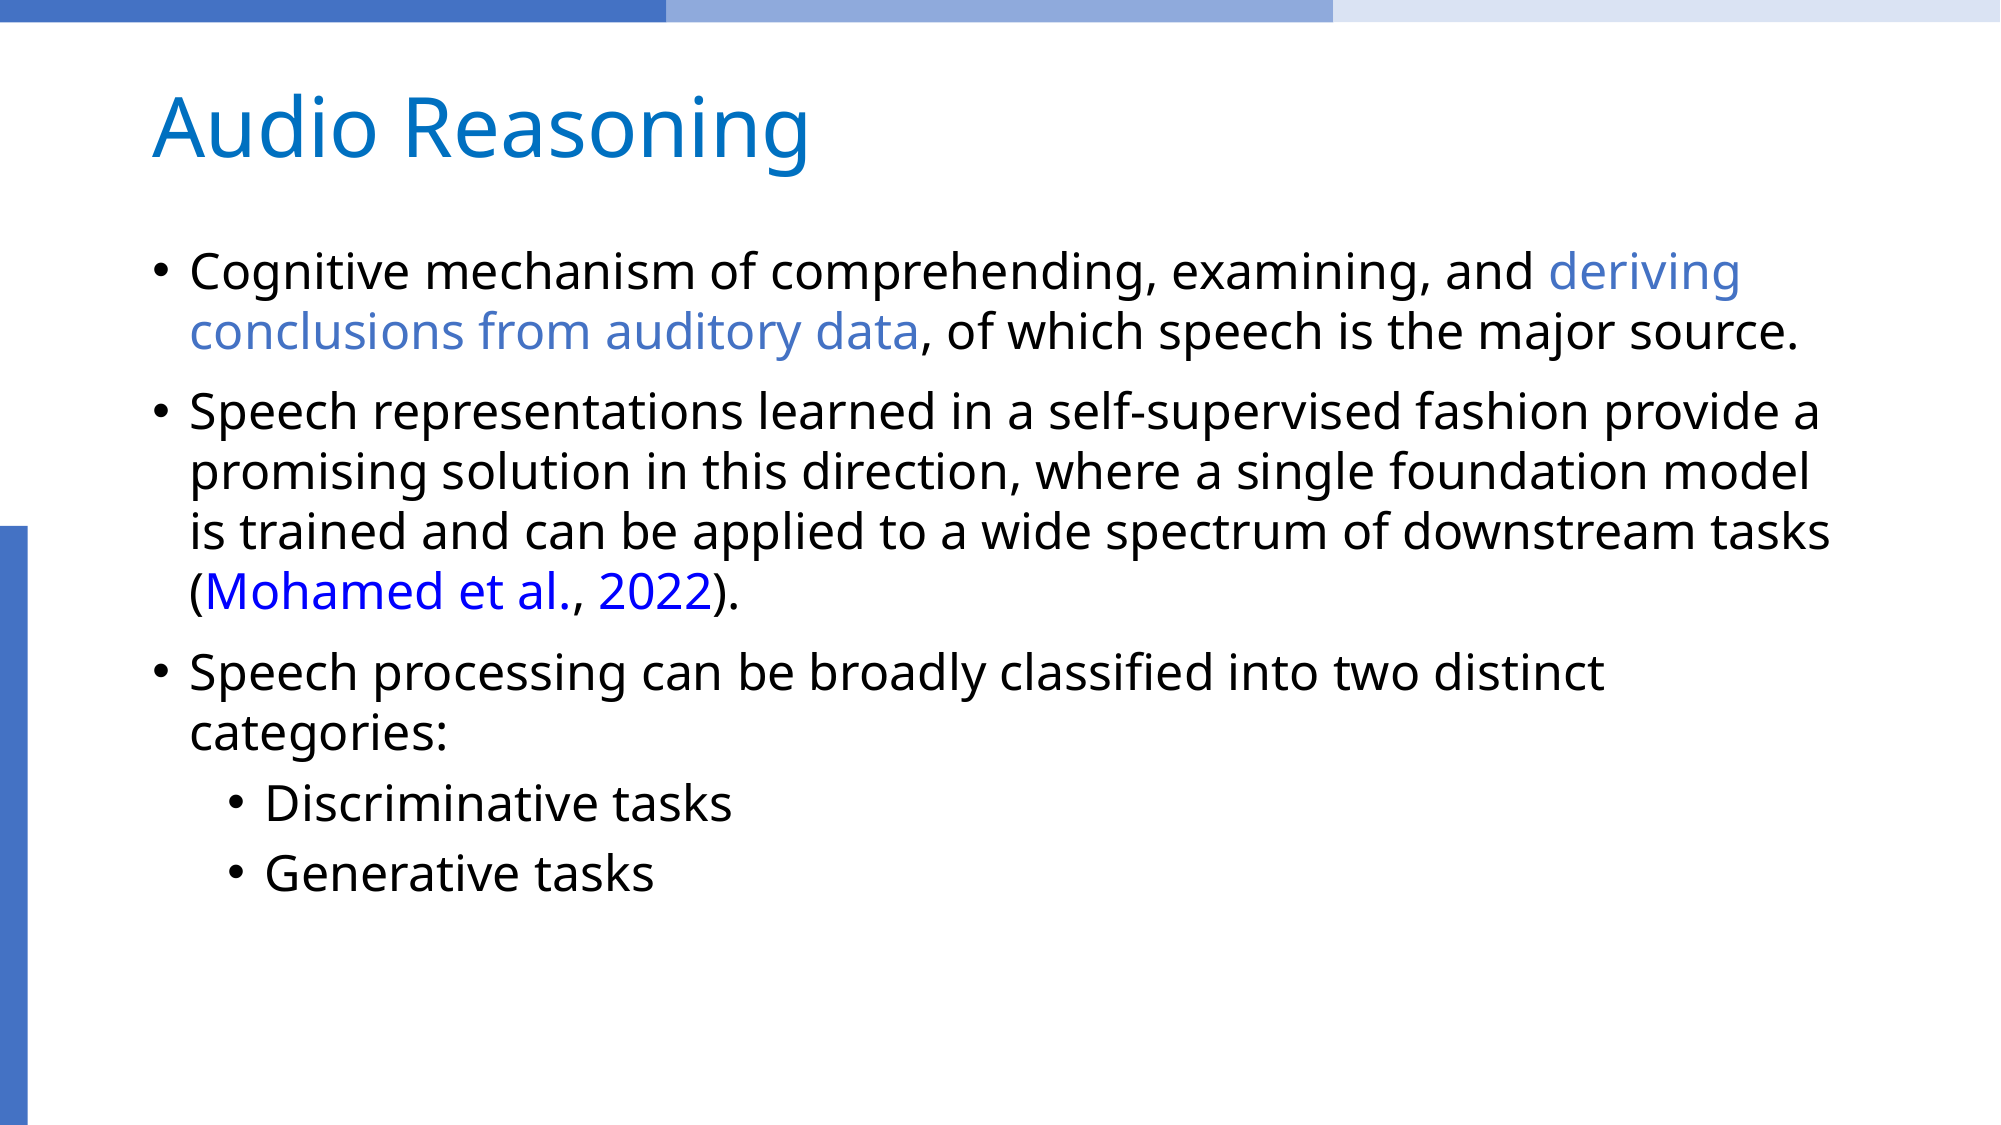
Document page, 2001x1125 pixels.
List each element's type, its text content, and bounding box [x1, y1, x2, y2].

list Cognitive mechanism of comprehending, examining, and deriving conclusions from auditory data, of which speech is the major source. Speech representations learned in a self-supervised fashion provide a promising solution in this direction, where a single foundation model is trained and can be applied to a wide spectrum of downstream tasks (Mohamed et al., 2022). Speech processing can be broadly classified into two distinct categories: Discriminative tasks Generative tasks [137, 231, 1863, 1014]
title Audio Reasoning [137, 59, 1863, 201]
